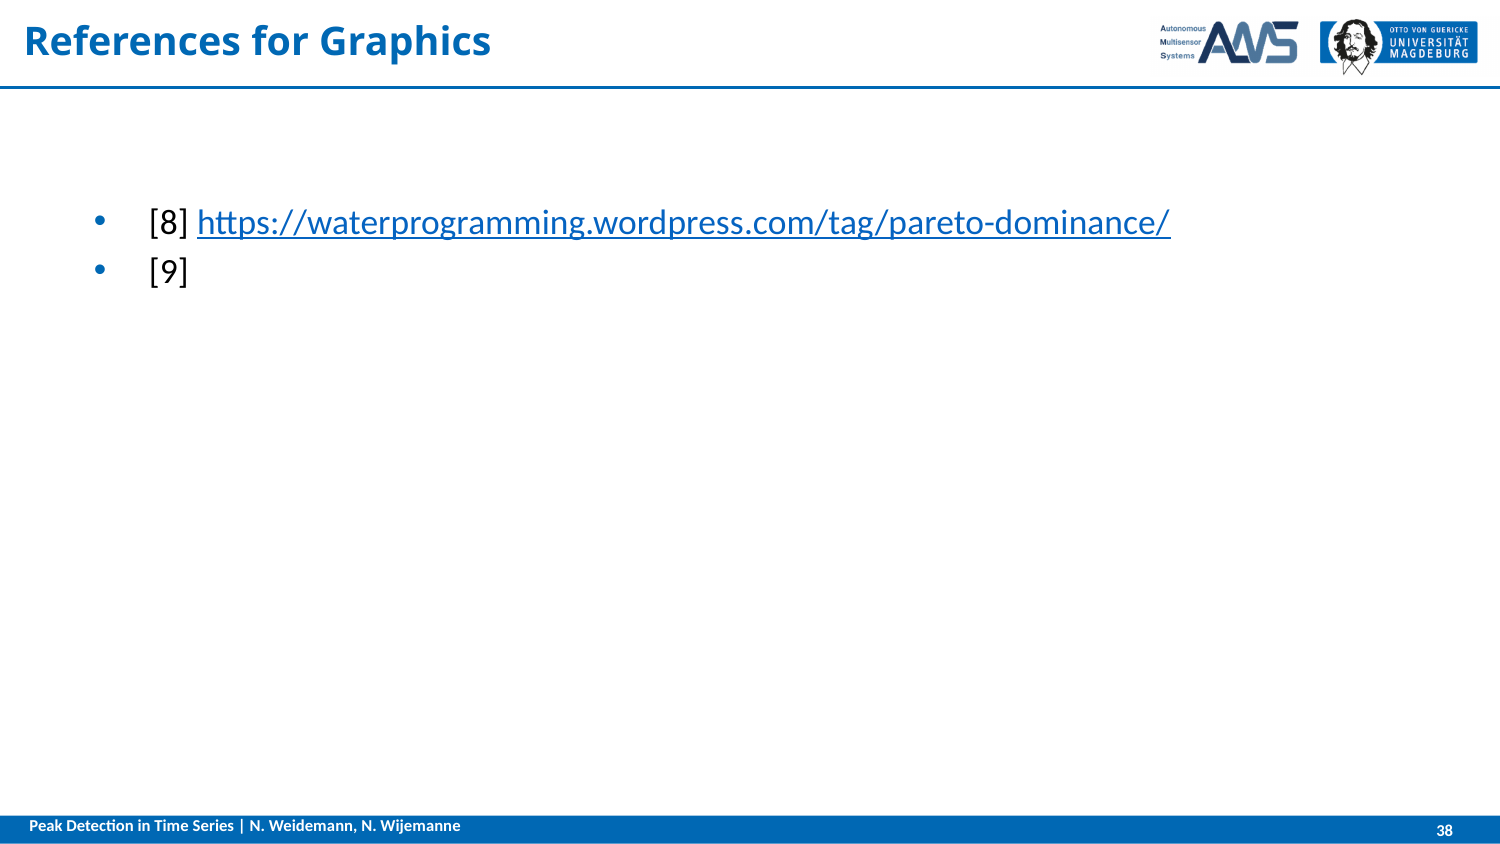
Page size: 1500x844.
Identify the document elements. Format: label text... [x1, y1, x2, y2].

text_box Peak Detection in Time Series | N. Weidemann, N. Wijemanne [14, 804, 666, 844]
list [8] https://waterprogramming.wordpress.com/tag/pareto-dominance/ [9] [59, 184, 1377, 721]
title References for Graphics [0, 0, 943, 86]
picture [1150, 16, 1500, 77]
slide_number 38 [1312, 815, 1454, 844]
